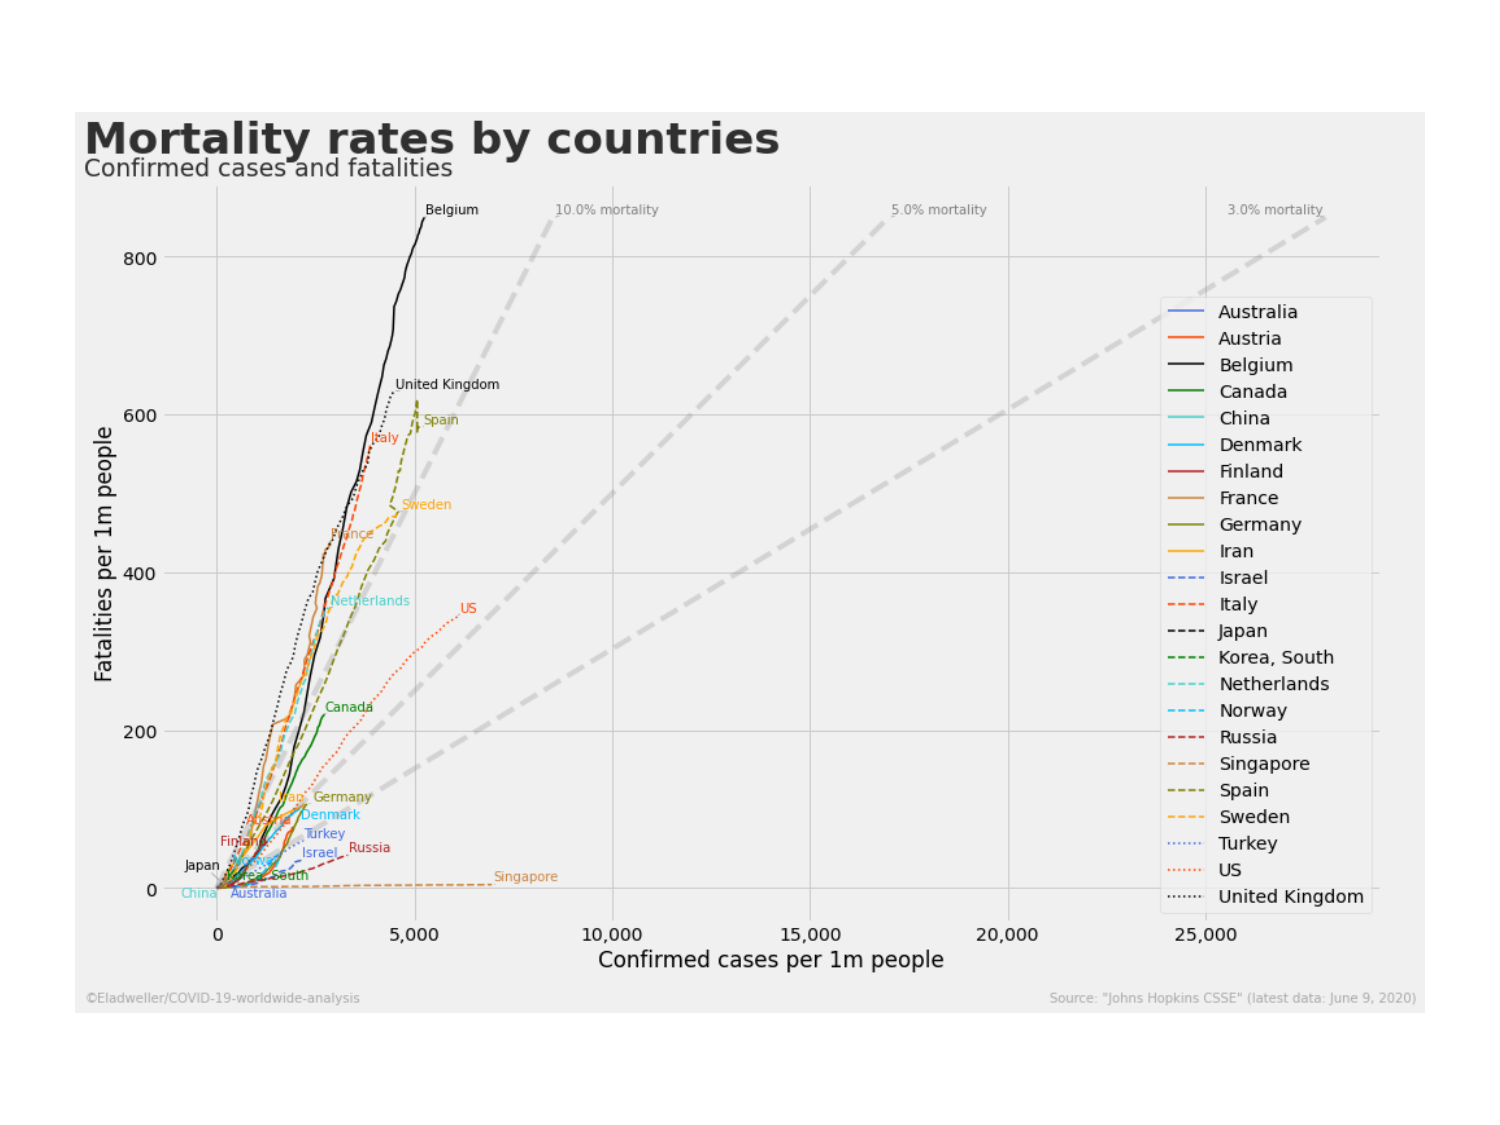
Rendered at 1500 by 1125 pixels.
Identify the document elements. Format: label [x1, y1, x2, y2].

picture [74, 112, 1426, 1013]
